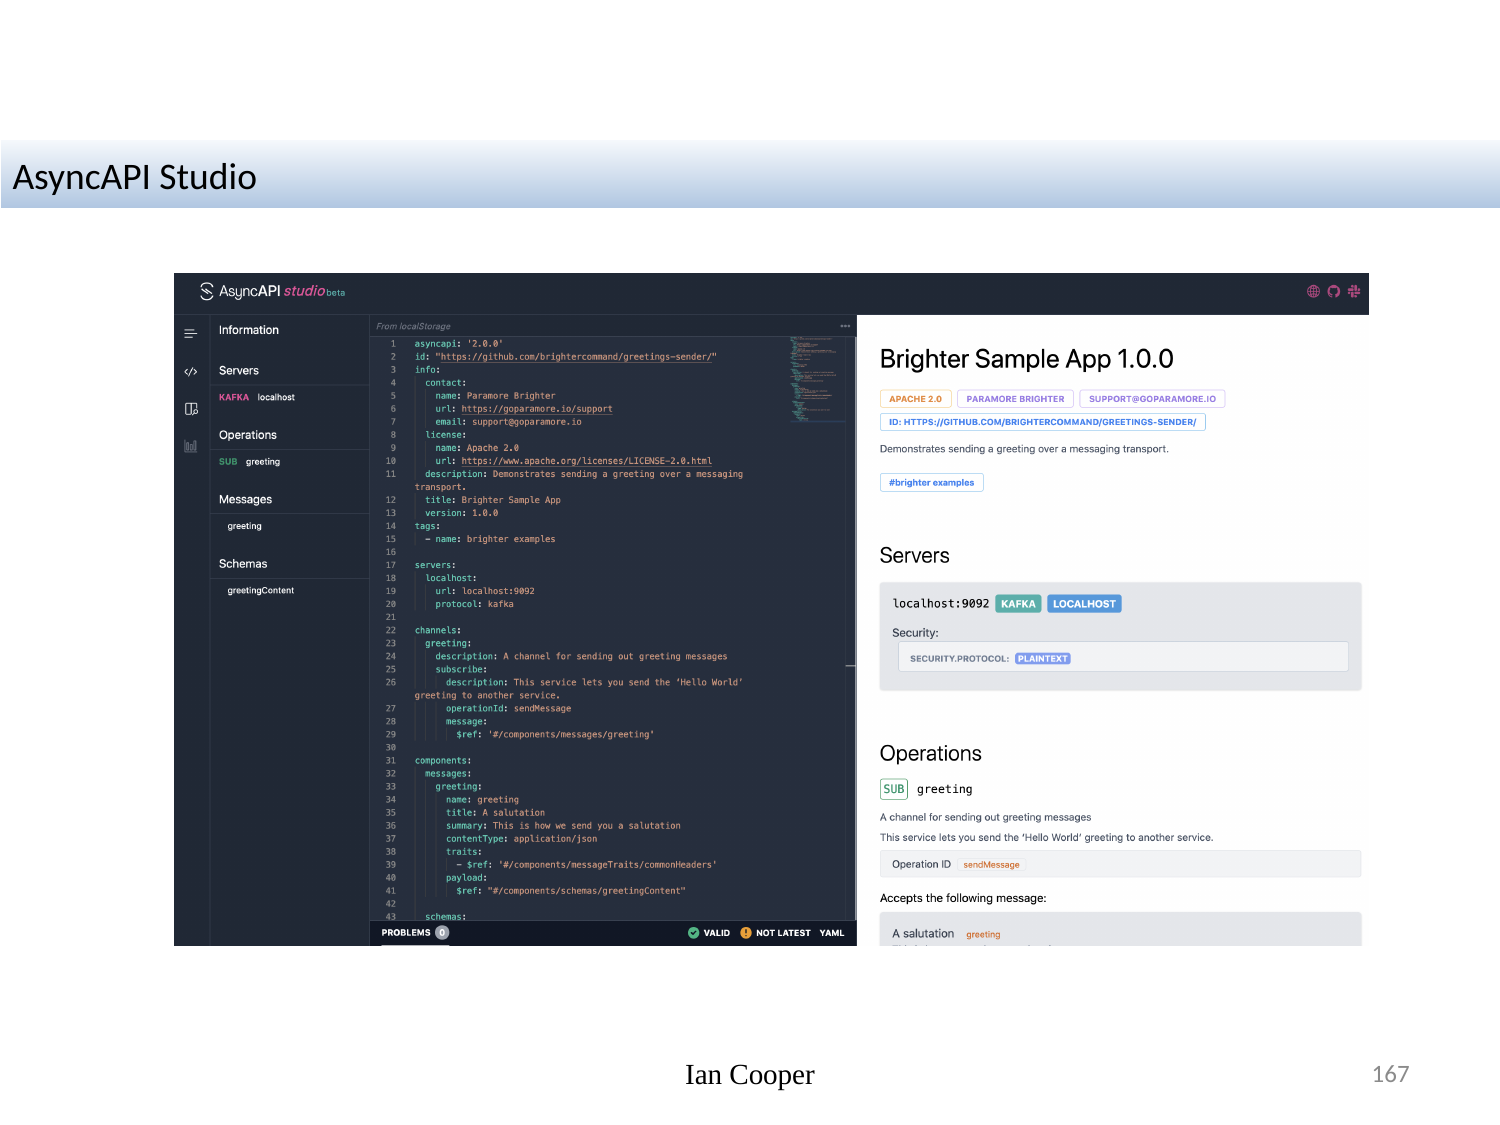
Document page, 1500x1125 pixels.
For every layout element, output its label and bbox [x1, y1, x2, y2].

footer [512, 1042, 988, 1103]
text_box [1, 140, 1500, 208]
picture [173, 273, 1369, 946]
slide_number [1074, 1042, 1425, 1103]
